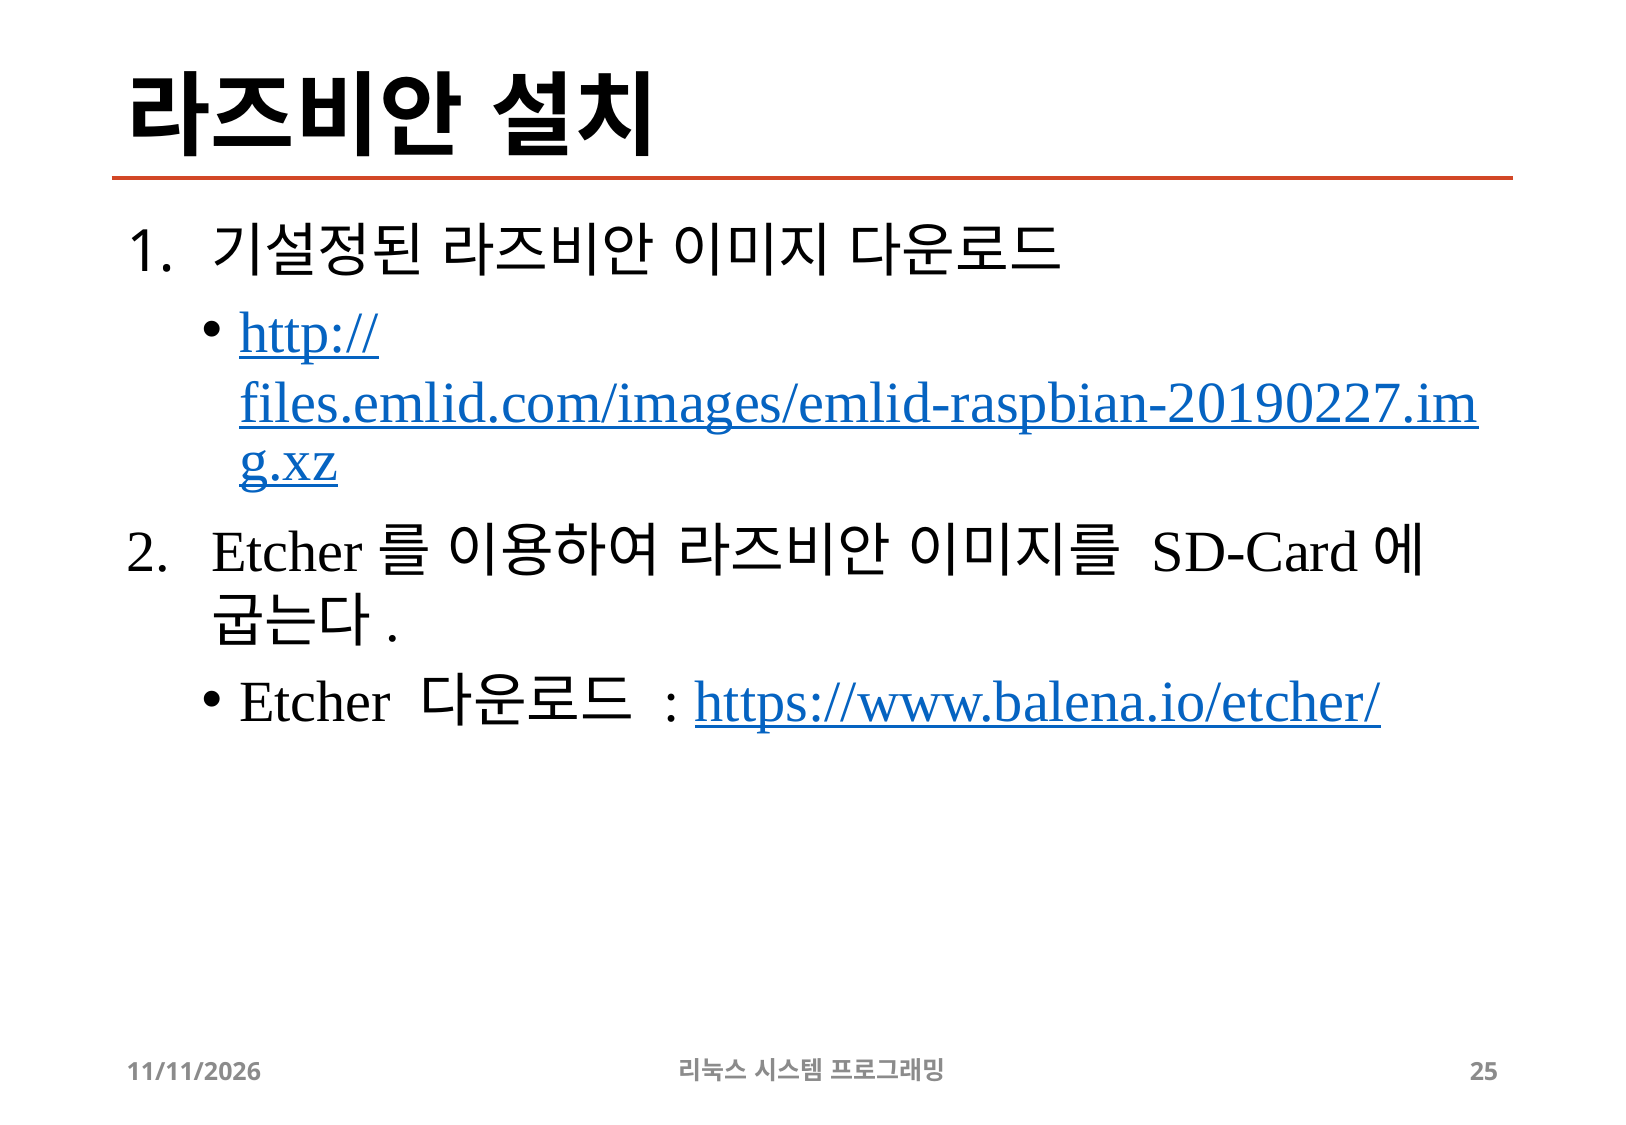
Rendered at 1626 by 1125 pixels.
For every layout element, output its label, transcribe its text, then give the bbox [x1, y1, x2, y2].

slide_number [111, 1042, 303, 1103]
title 라즈비안 설치 [111, 59, 1514, 179]
slide_number 25 [1433, 1042, 1514, 1103]
footer 리눅스 시스템 프로그래밍 [538, 1042, 1087, 1103]
list 기설정된 라즈비안 이미지 다운로드 http://files.emlid.com/images/emlid-raspbian-20190227.img.xz Etcher를 이용하여 라즈비안 이미지를 SD-Card에 굽는다. Etcher 다운로드 : https://www.balena.io/etcher/ [111, 205, 1514, 1014]
